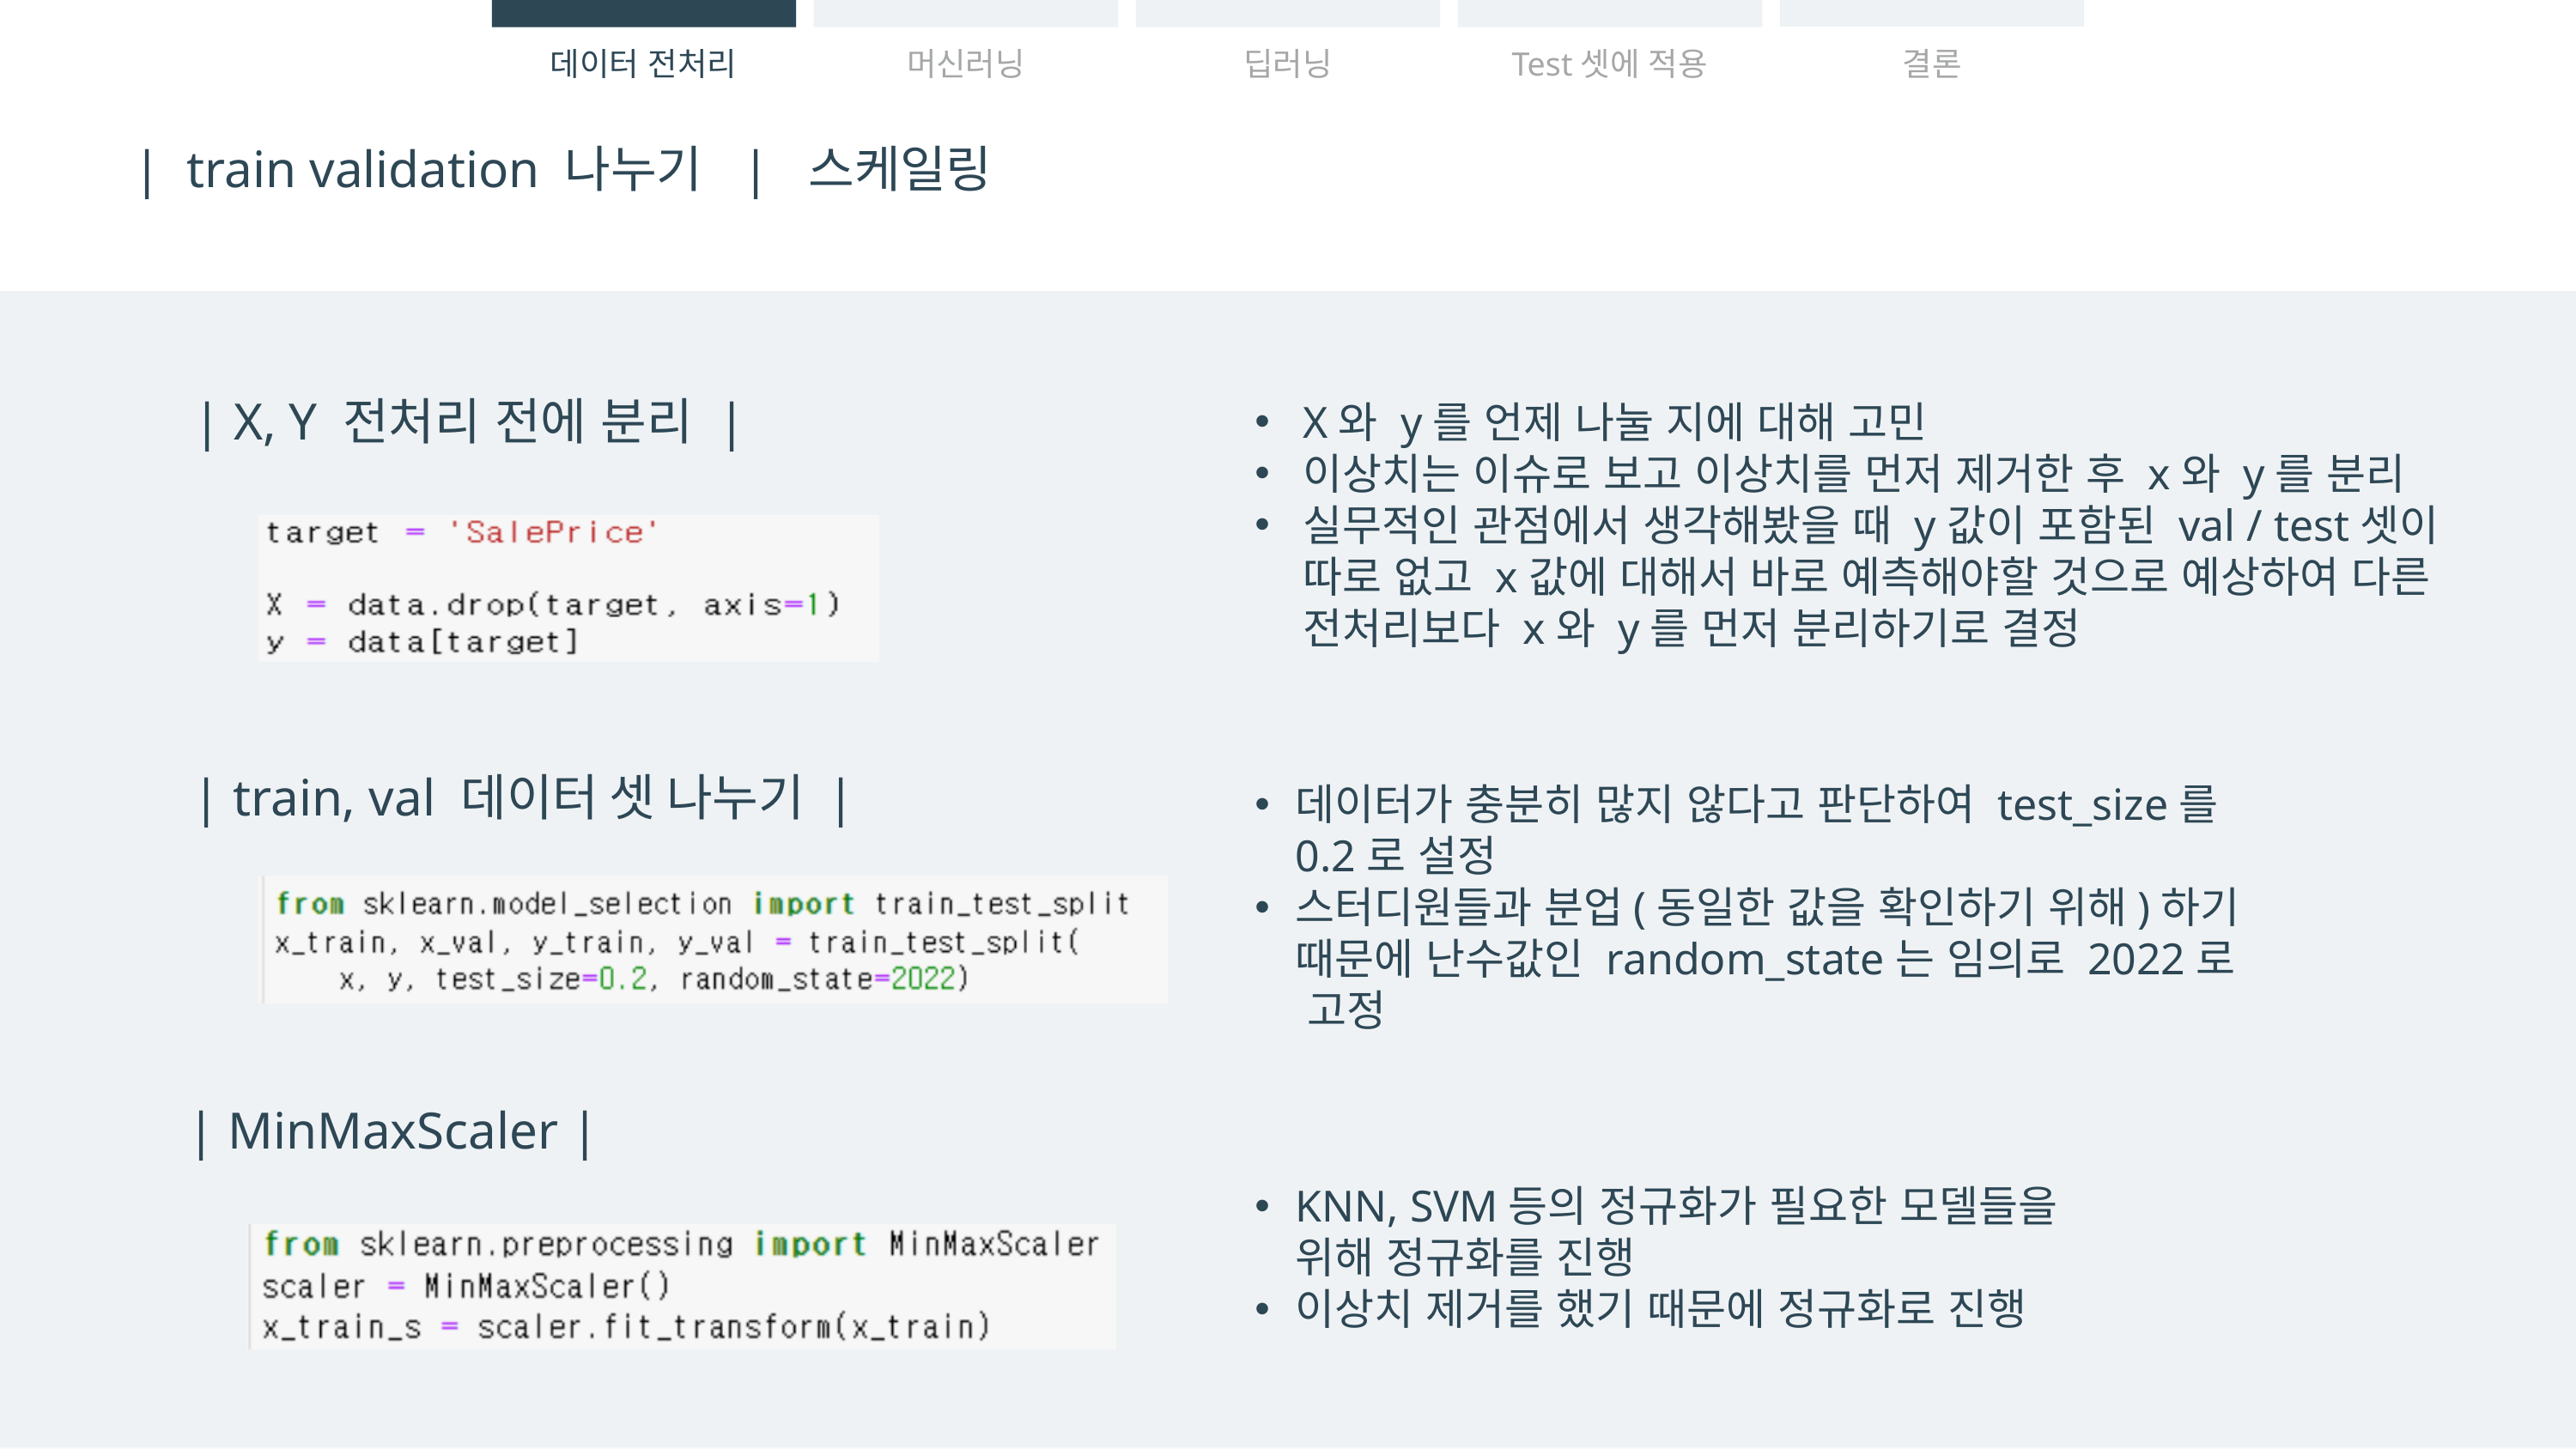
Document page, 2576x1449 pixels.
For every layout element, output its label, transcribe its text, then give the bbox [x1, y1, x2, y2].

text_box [258, 876, 1168, 1003]
picture [0, 291, 2576, 1449]
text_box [491, 0, 2085, 90]
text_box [246, 1223, 1116, 1349]
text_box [258, 514, 879, 662]
text_box | train validation 나누기 | 스케일링 [120, 130, 1160, 204]
